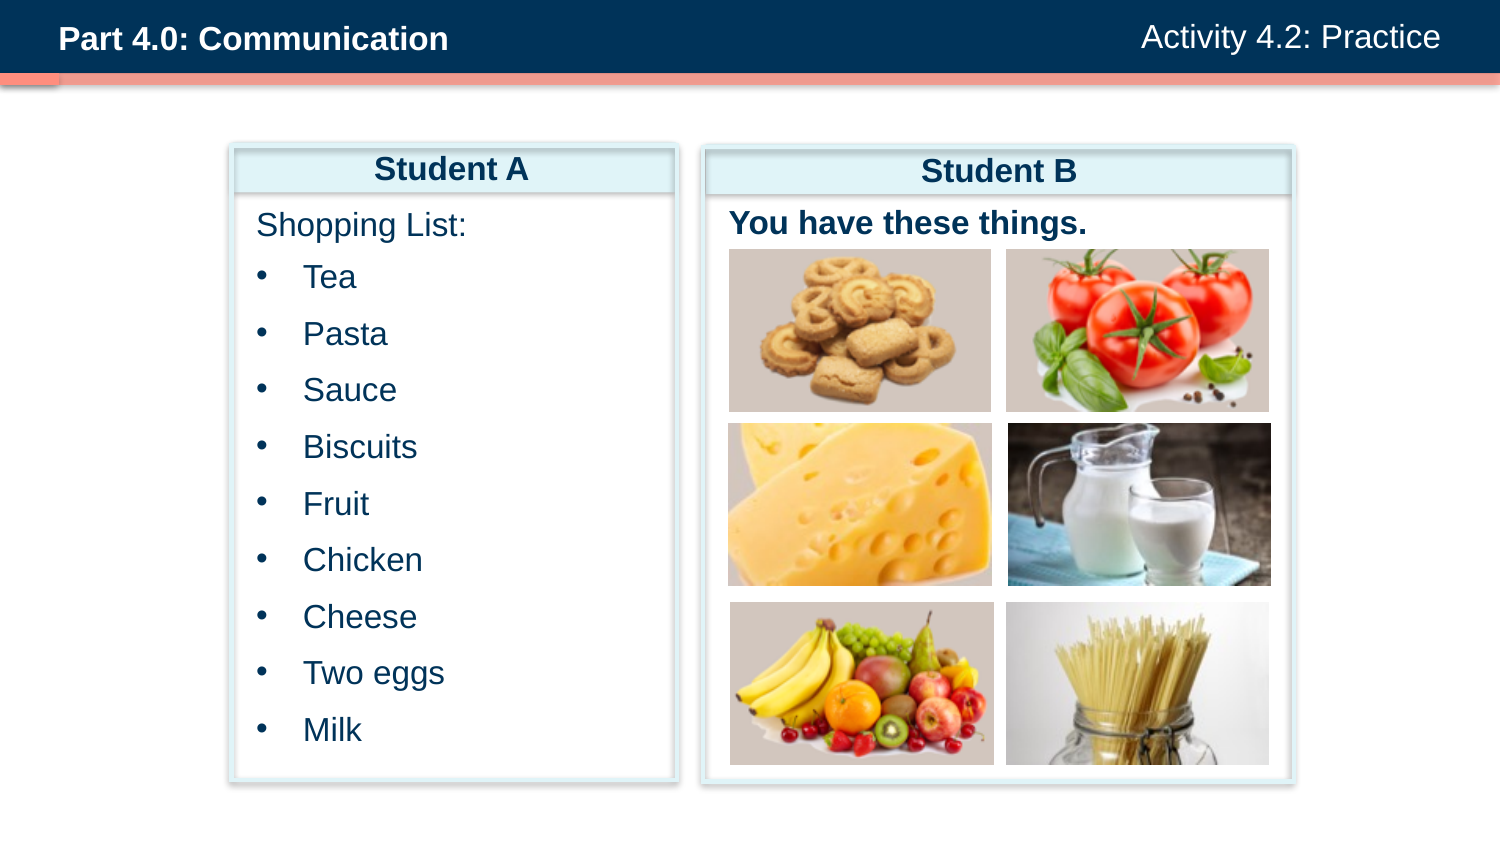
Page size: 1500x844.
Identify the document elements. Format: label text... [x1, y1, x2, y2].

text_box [0, 72, 1500, 86]
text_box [702, 143, 1295, 782]
picture [1007, 423, 1271, 586]
picture [1006, 249, 1269, 412]
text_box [231, 142, 678, 781]
text_box [0, 0, 1500, 72]
picture [728, 423, 992, 586]
picture [728, 249, 991, 412]
text_box Part 4.0: Communication [58, 17, 907, 58]
text_box Activity 4.2: Practice [910, 15, 1442, 59]
